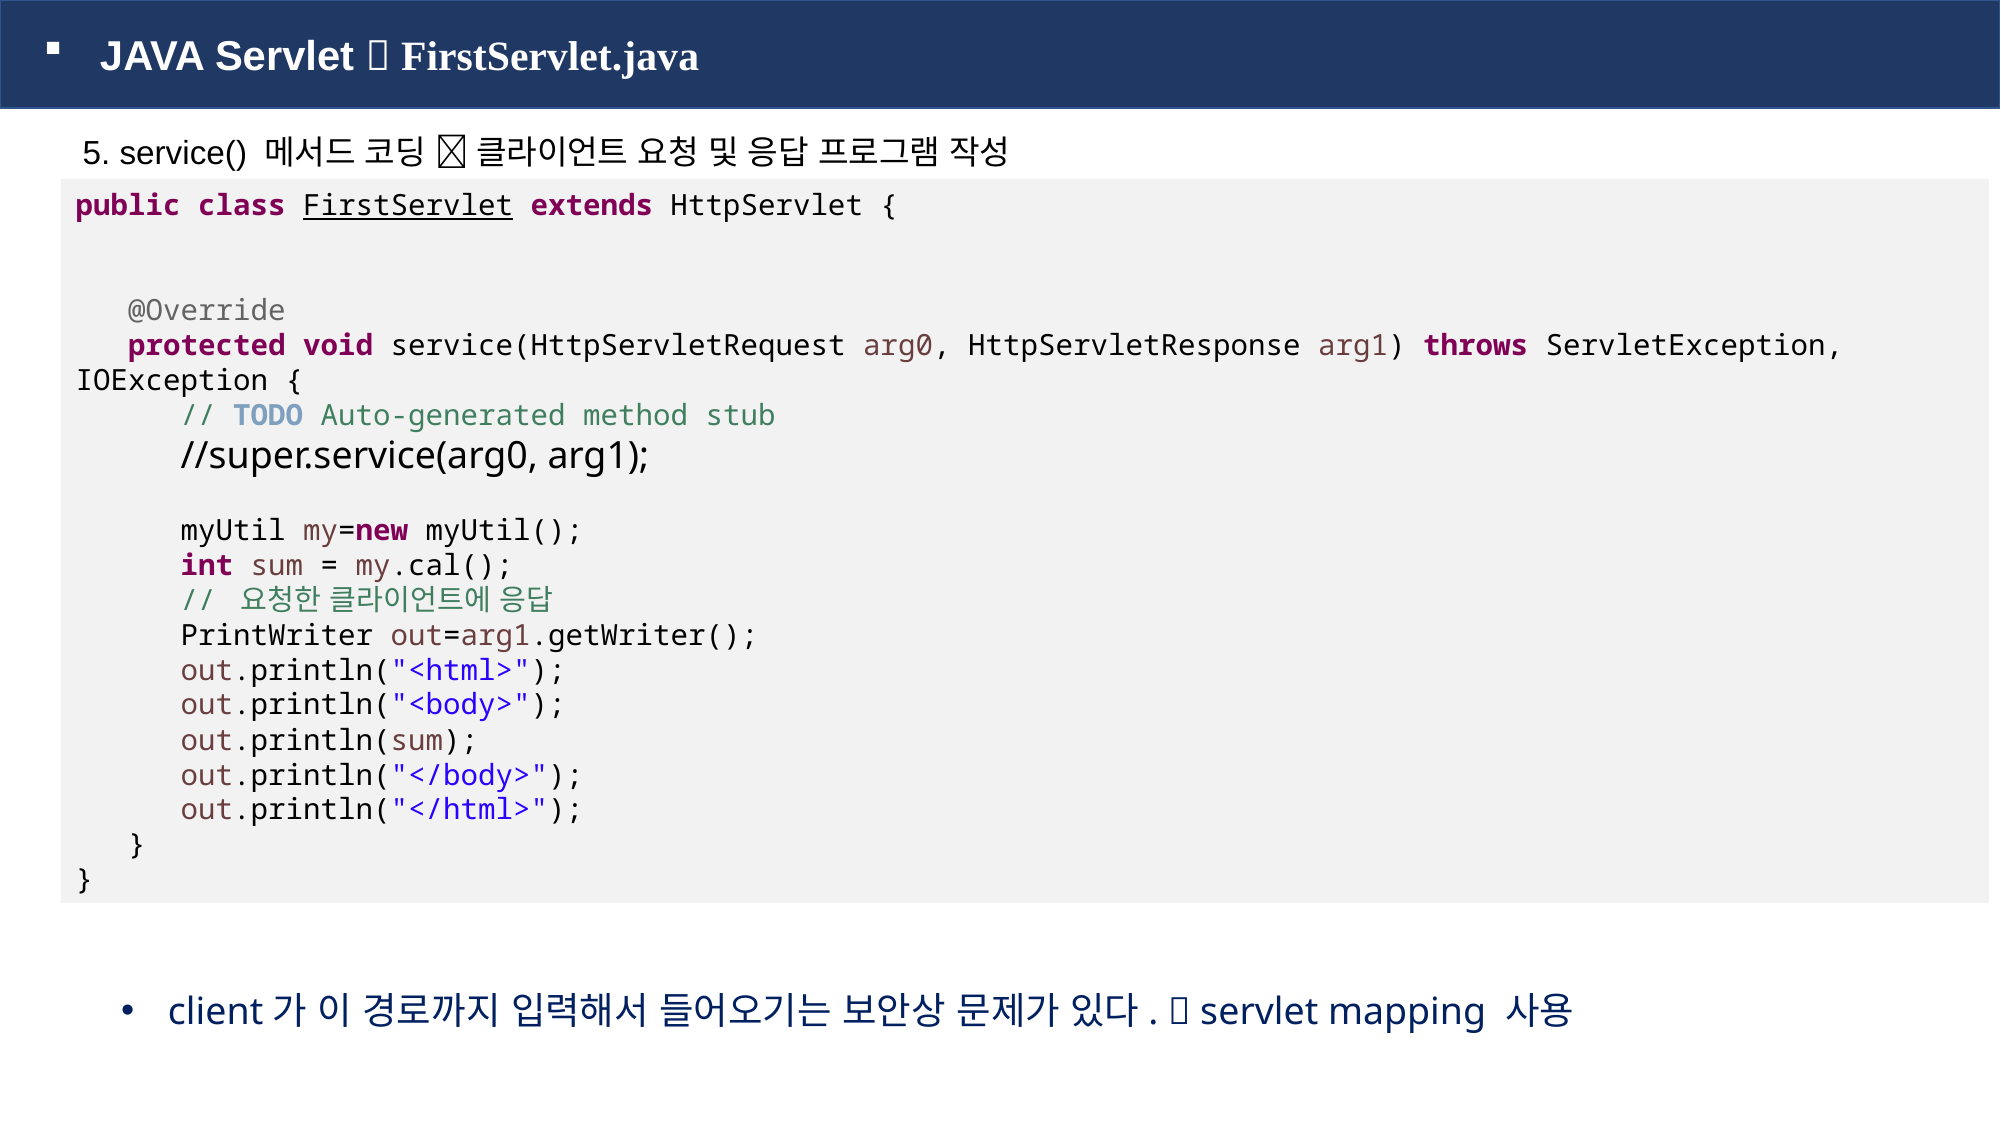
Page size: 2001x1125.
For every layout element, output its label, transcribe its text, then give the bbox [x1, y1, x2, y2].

text_box 5. service() 메서드 코딩  클라이언트 요청 및 응답 프로그램 작성 [67, 123, 1026, 178]
text_box JAVA Servlet  FirstServlet.java [0, 0, 2000, 109]
text_box client가 이 경로까지 입력해서 들어오기는 보안상 문제가 있다.  servlet mapping 사용 [106, 979, 1589, 1040]
text_box public class FirstServlet extends HttpServlet { @Override protected void service(HttpServletRequest arg0, HttpServletResponse arg1) throws ServletException, IOException { // TODO Auto-generated method stub //super.service(arg0, arg1); myUtil my=new myUtil(); int sum = my.cal(); // 요청한 클라이언트에 응답 PrintWriter out=arg1.getWriter(); out.println("<html>"); out.println("<body>"); out.println(sum); out.println("</body>"); out.println("</html>"); } } [60, 178, 1989, 903]
